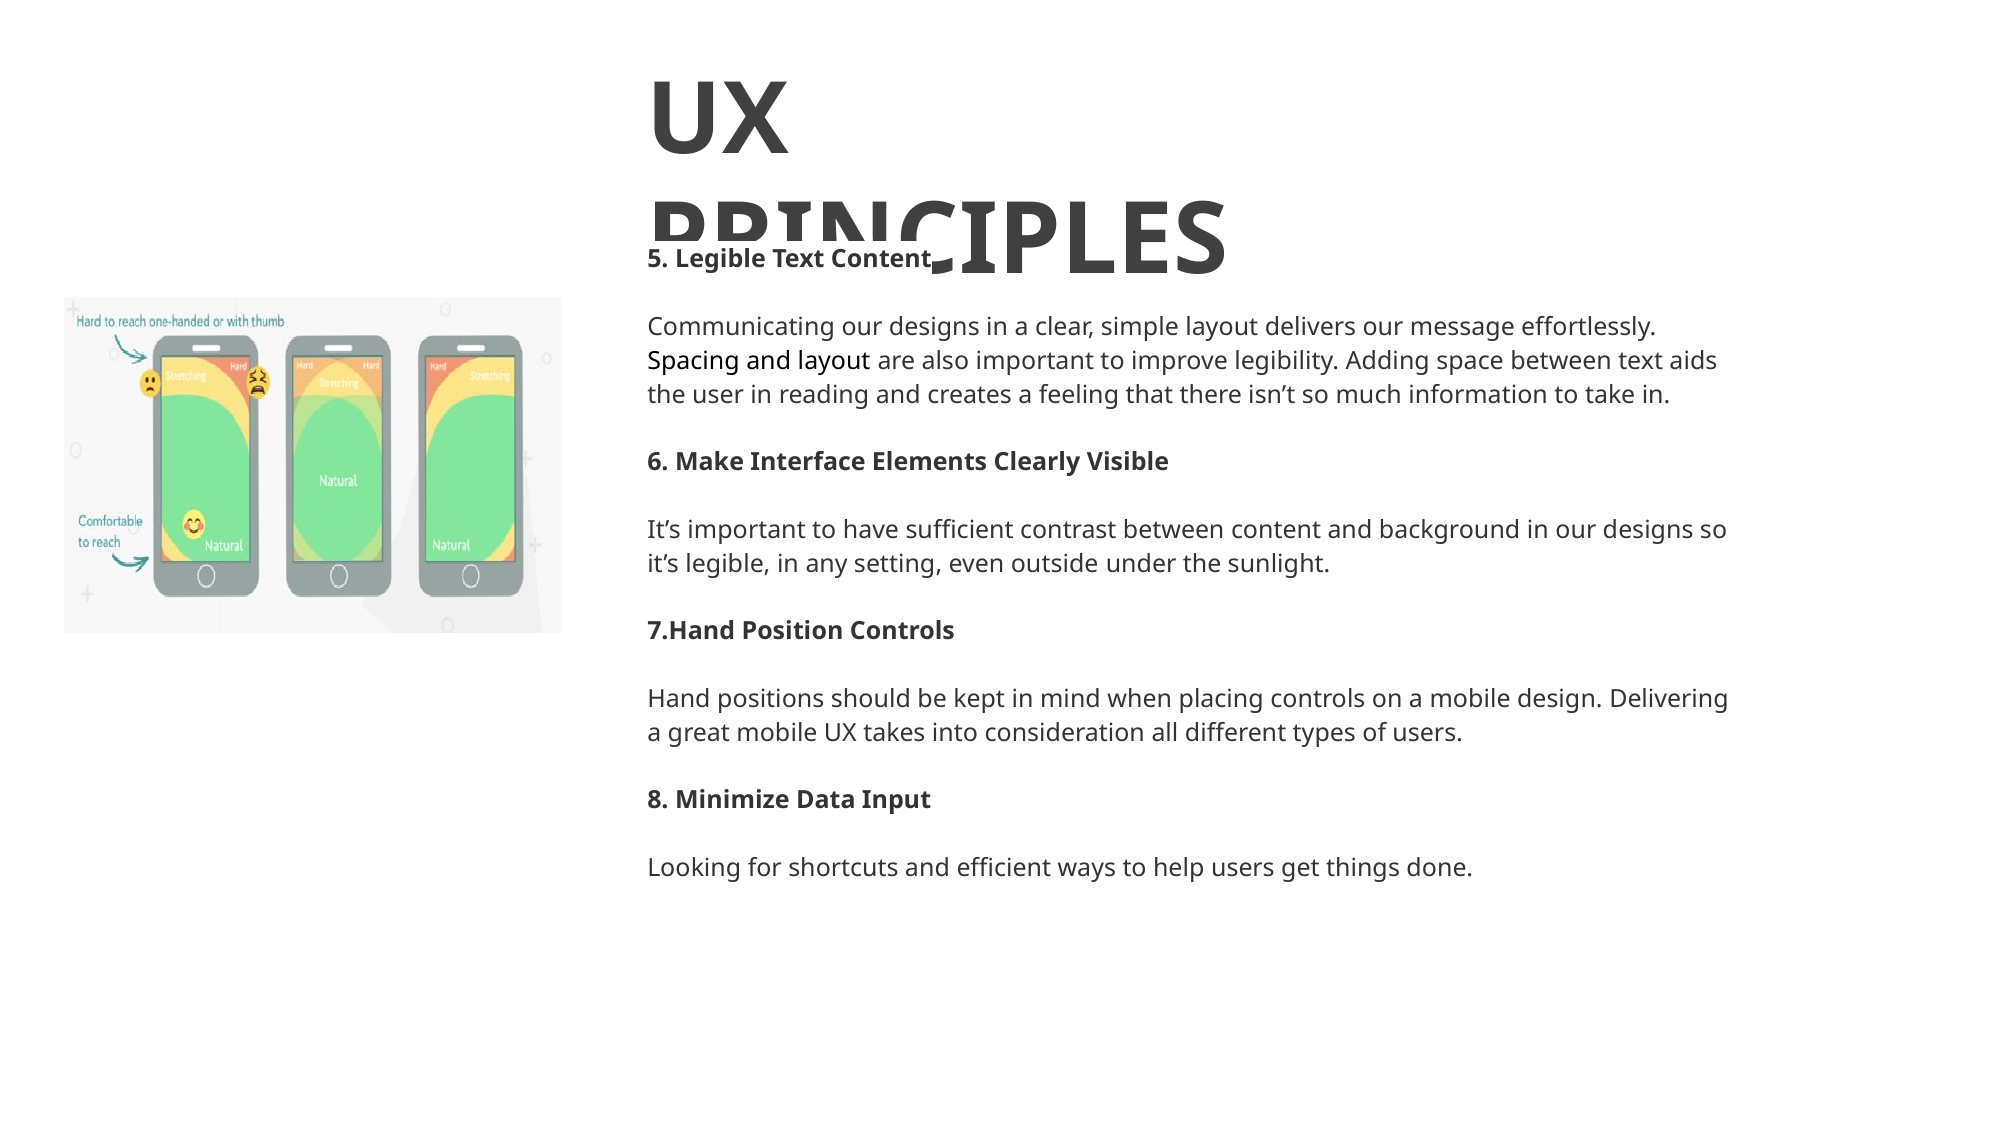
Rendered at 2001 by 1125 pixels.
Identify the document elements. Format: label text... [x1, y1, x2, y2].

text_box UX PRINCIPLES [632, 46, 1378, 223]
picture [64, 297, 562, 633]
text_box 5. Legible Text Content Communicating our designs in a clear, simple layout delivers our message effortlessly. Spacing and layout are also important to improve legibility. Adding space between text aids the user in reading and creates a feeling that there isn’t so much information to take in. 6. Make Interface Elements Clearly Visible It’s important to have sufficient contrast between content and background in our designs so it’s legible, in any setting, even outside under the sunlight. 7.Hand Position Controls Hand positions should be kept in mind when placing controls on a mobile design. Delivering a great mobile UX takes into consideration all different types of users. 8. Minimize Data Input Looking for shortcuts and efficient ways to help users get things done. [632, 223, 1758, 983]
